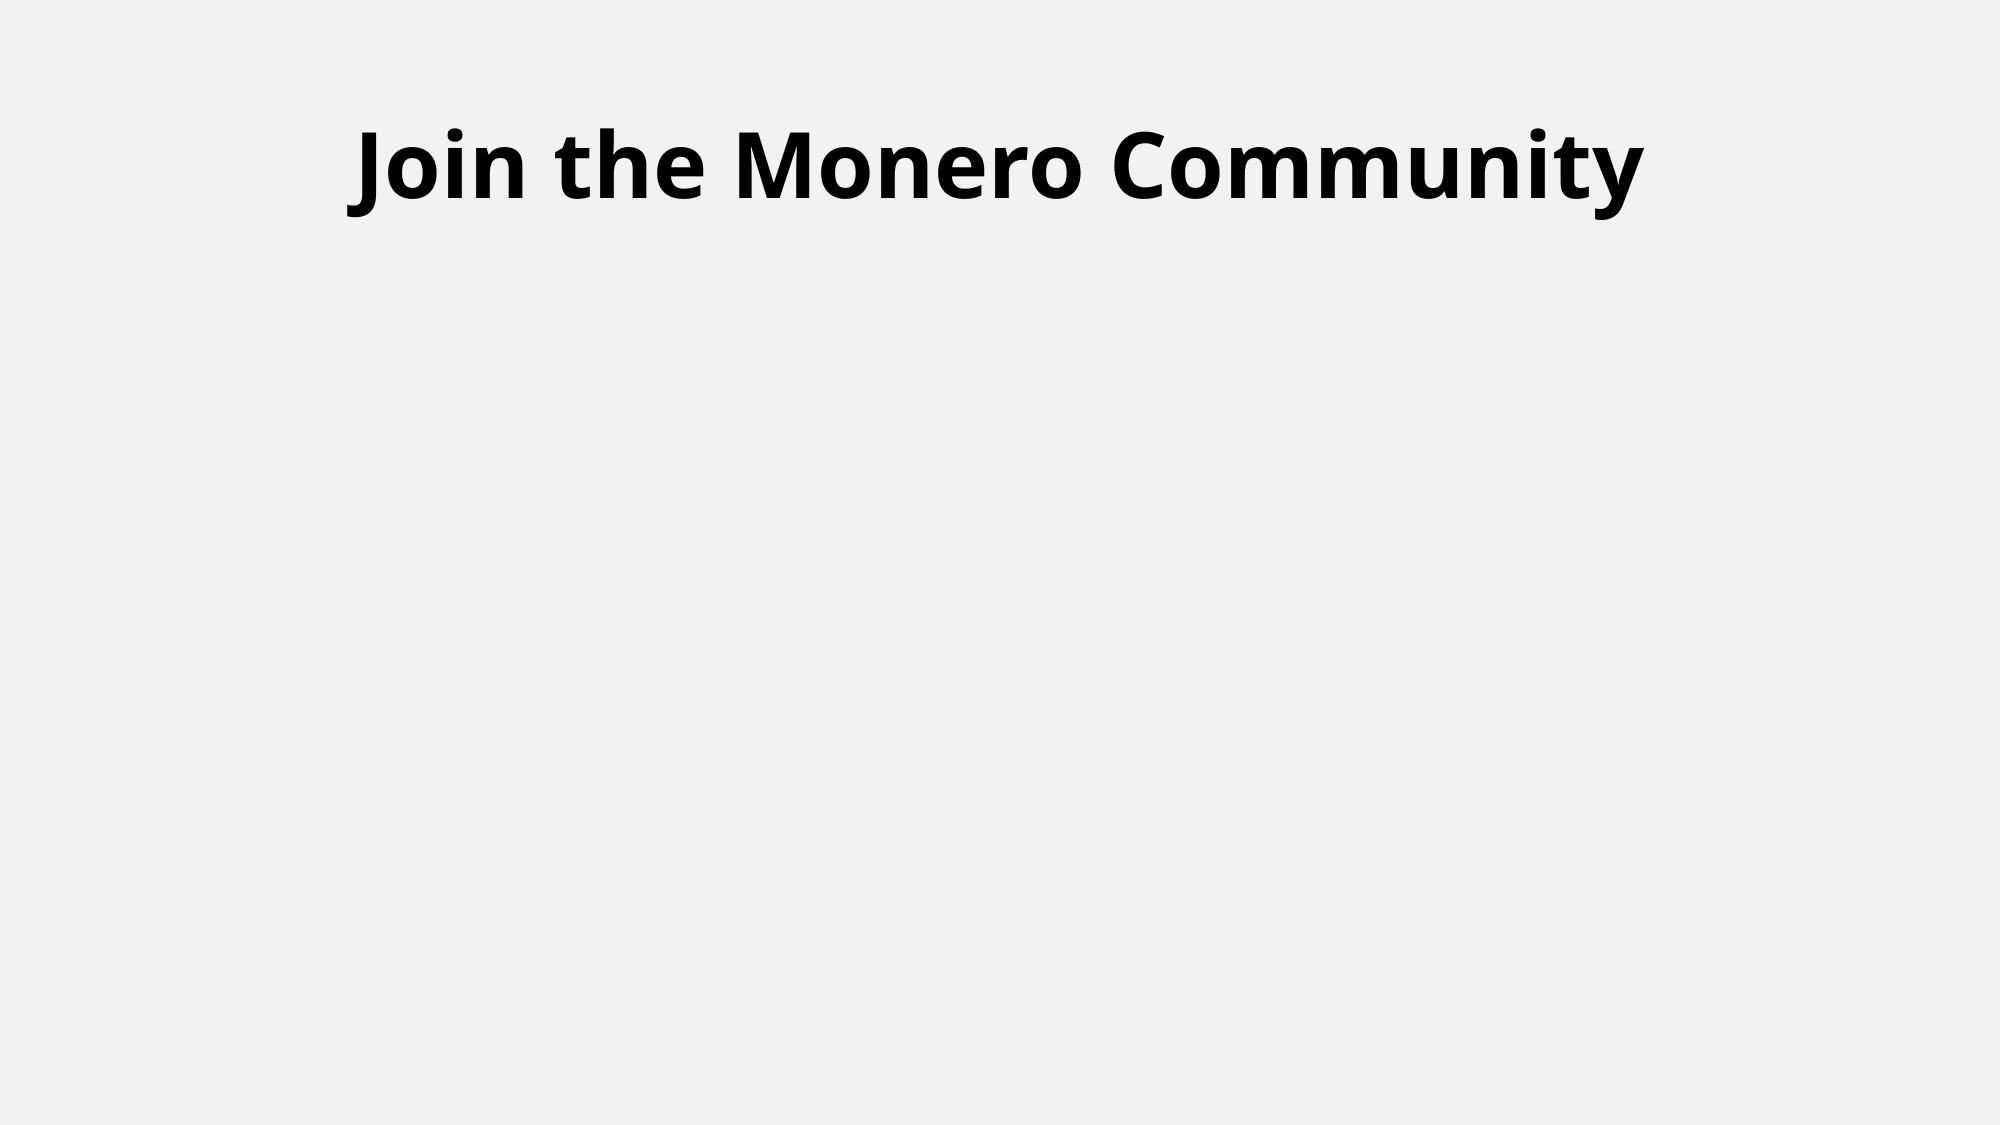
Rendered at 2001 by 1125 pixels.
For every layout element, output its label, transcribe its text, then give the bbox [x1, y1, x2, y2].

title Join the Monero Community [137, 59, 1863, 278]
